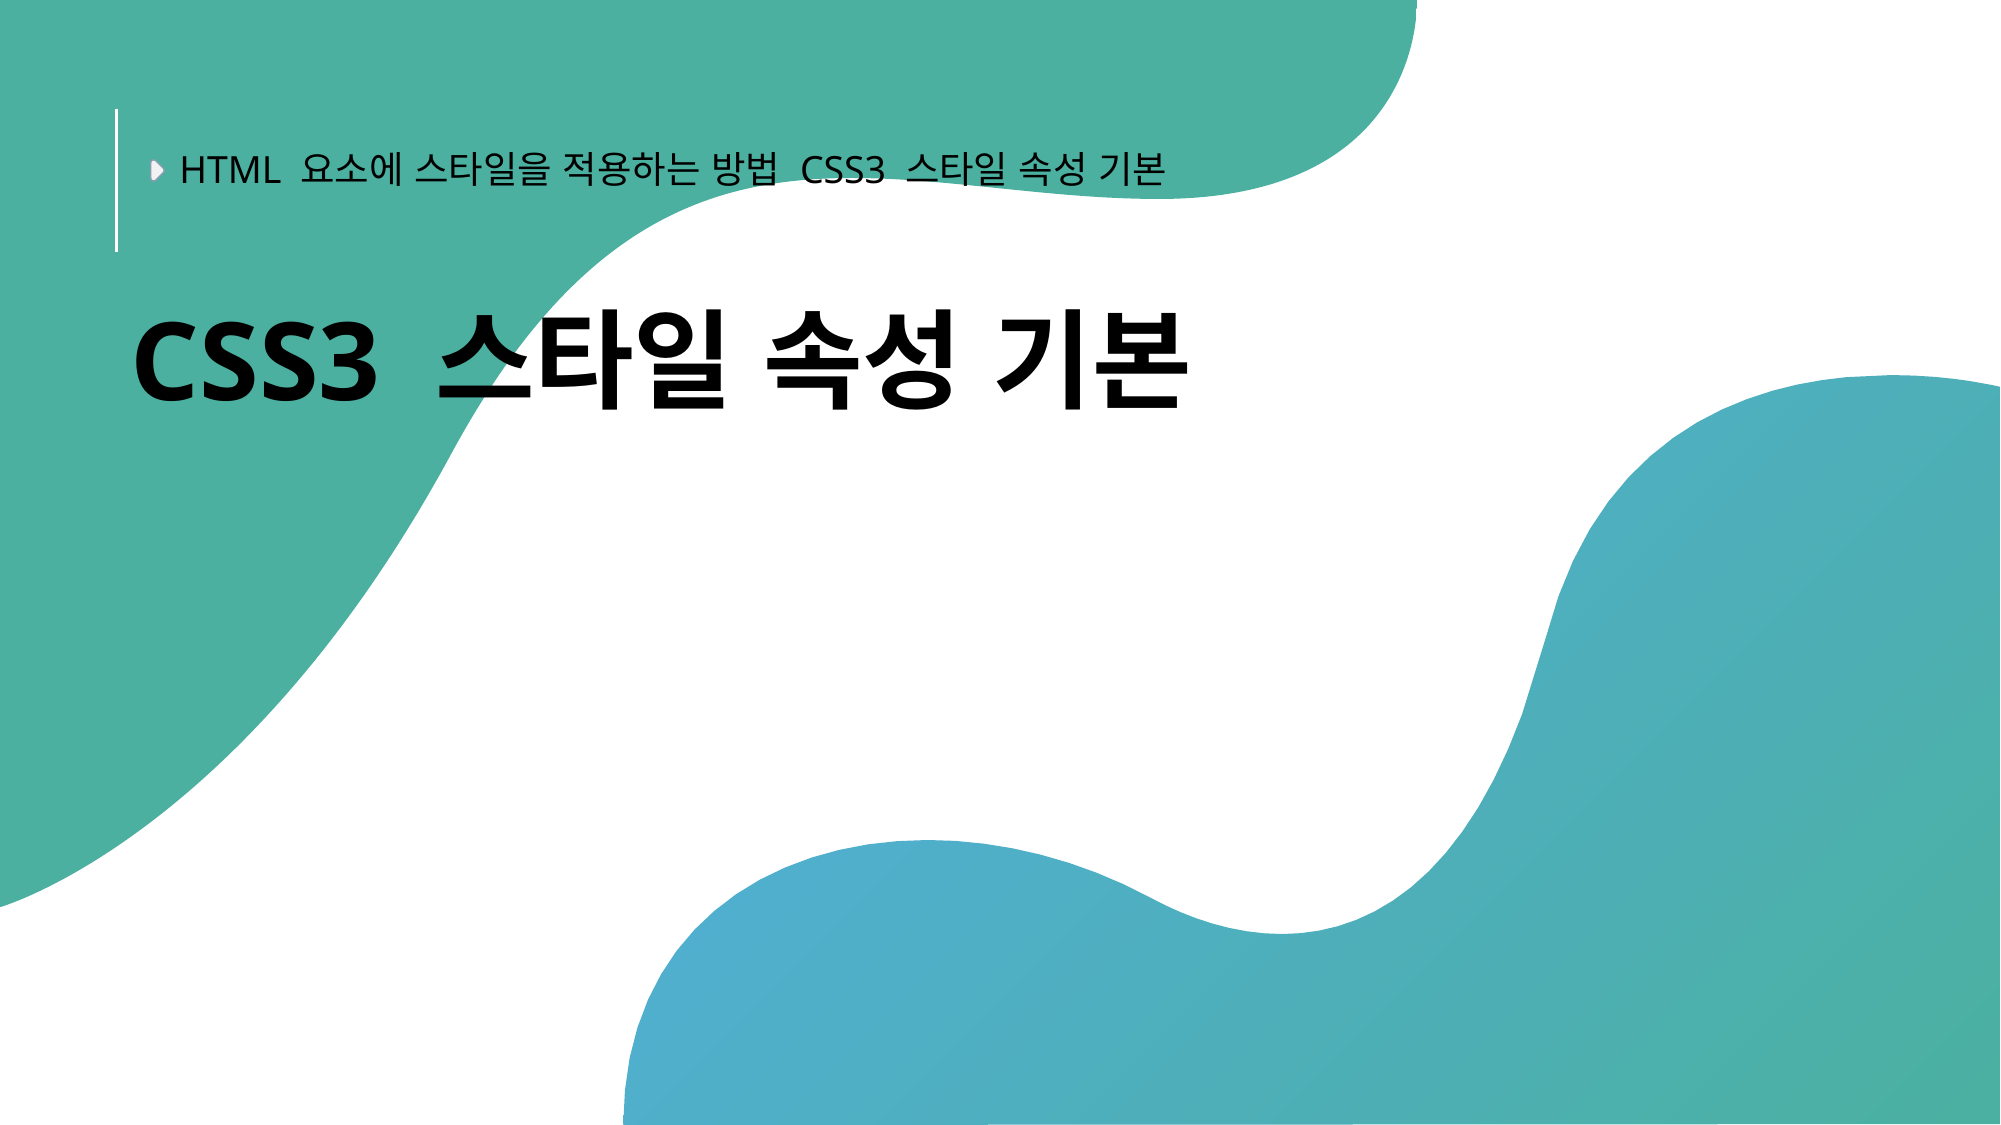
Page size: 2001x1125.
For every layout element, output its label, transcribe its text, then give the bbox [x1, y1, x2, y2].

text_box [150, 159, 164, 182]
title CSS3 스타일 속성 기본 [115, 292, 1426, 762]
text_box HTML 요소에 스타일을 적용하는 방법 CSS3 스타일 속성 기본 [164, 138, 1611, 199]
